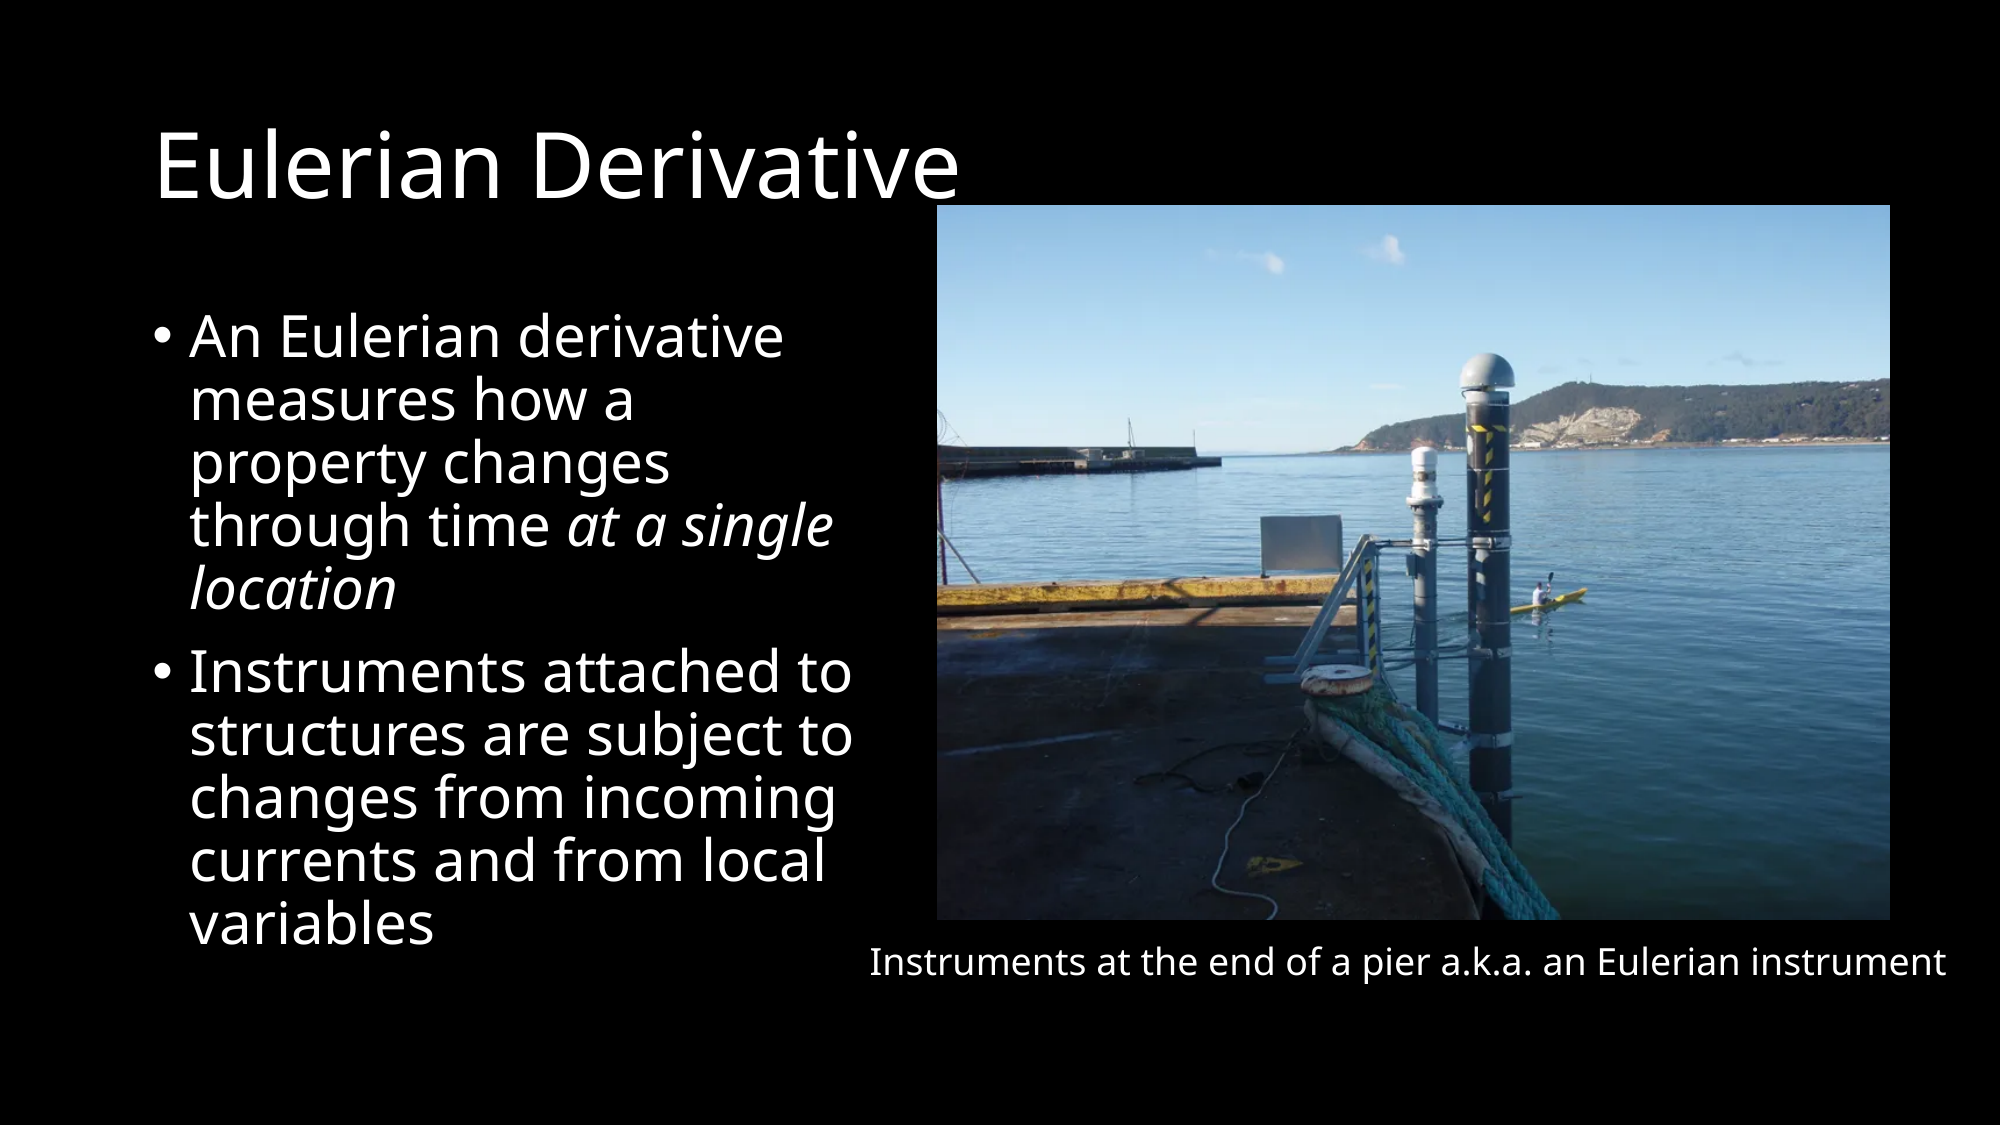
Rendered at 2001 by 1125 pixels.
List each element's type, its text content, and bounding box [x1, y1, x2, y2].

list An Eulerian derivative measures how a property changes through time at a single location Instruments attached to structures are subject to changes from incoming currents and from local variables [137, 299, 890, 1014]
picture [936, 205, 1890, 920]
title Eulerian Derivative [137, 59, 1863, 278]
text_box Instruments at the end of a pier a.k.a. an Eulerian instrument [854, 930, 1972, 991]
